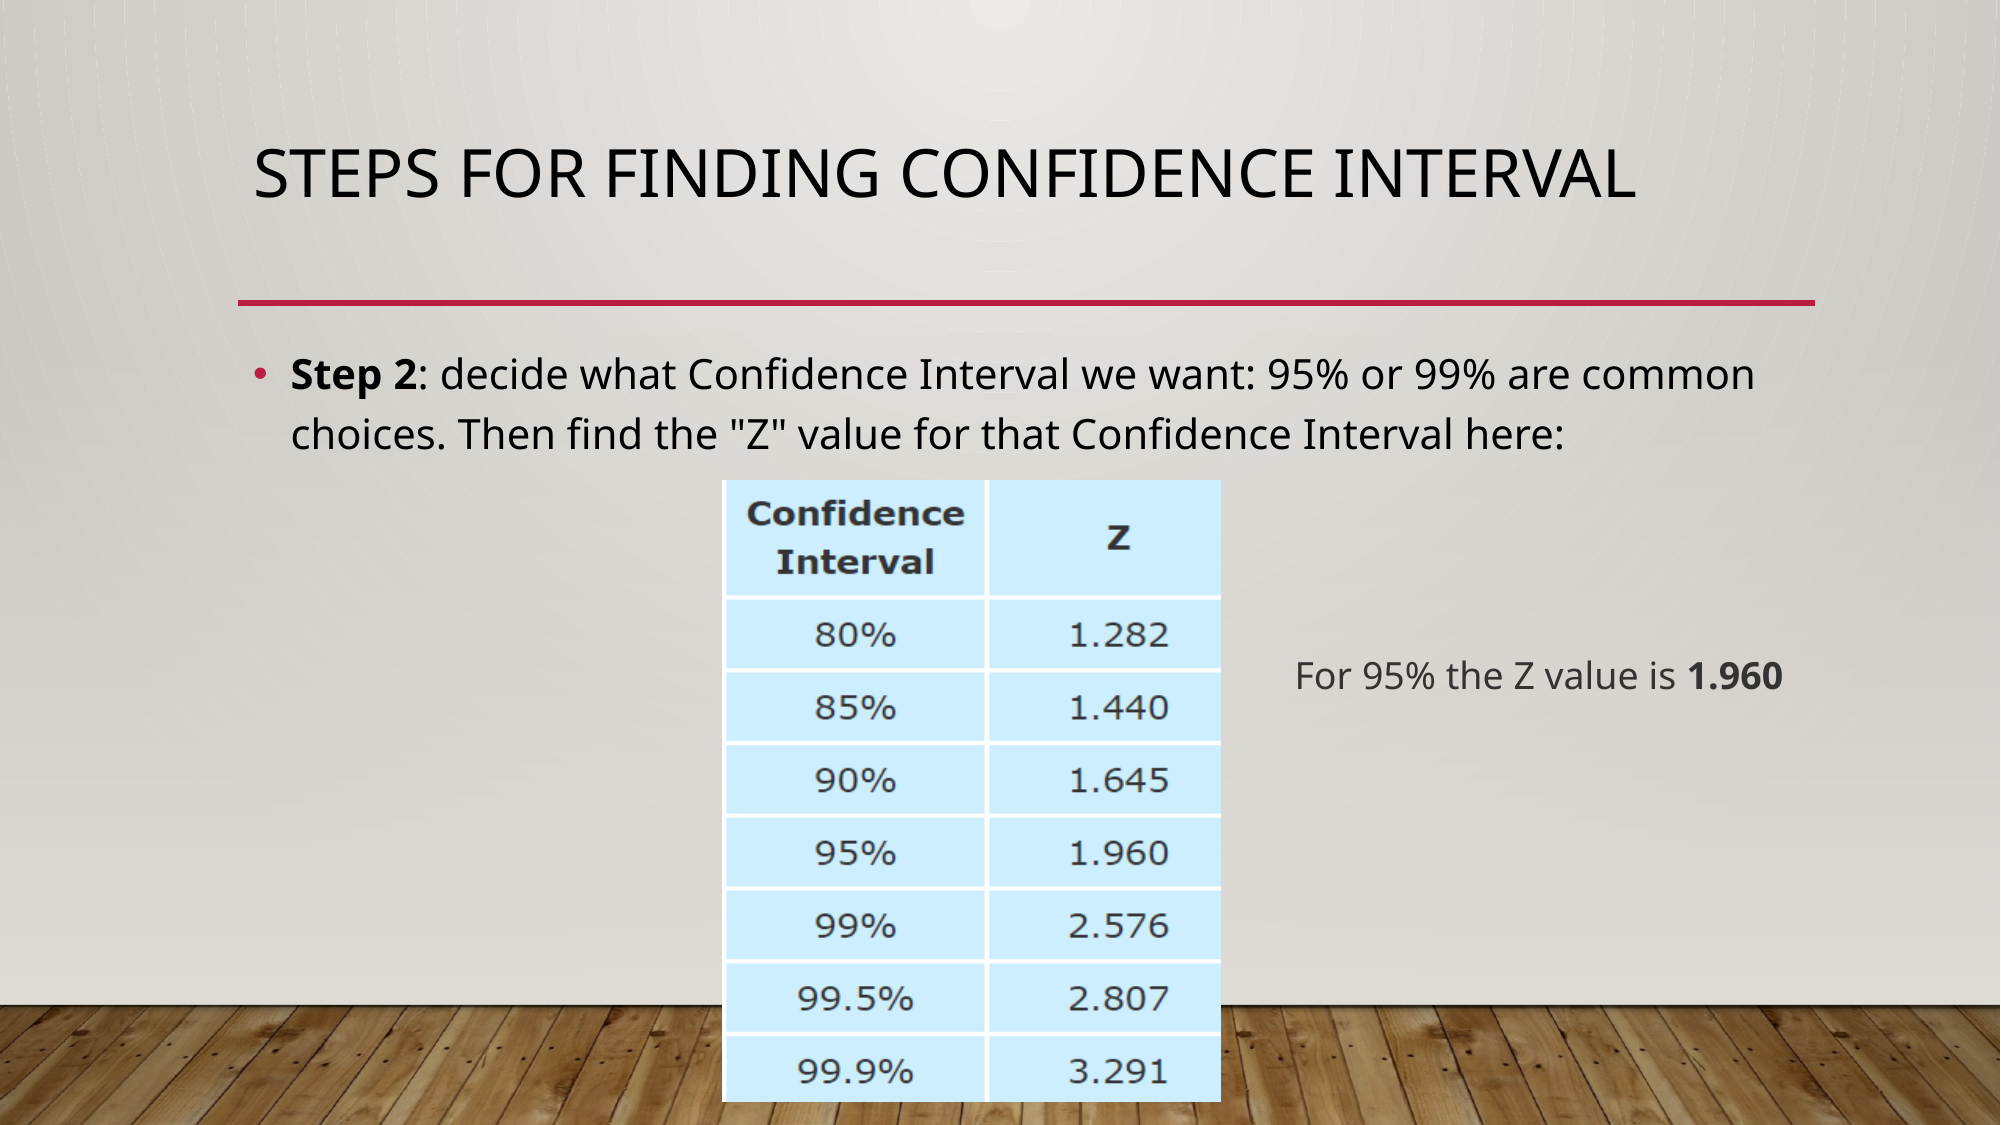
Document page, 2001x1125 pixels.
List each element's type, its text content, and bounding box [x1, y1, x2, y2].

list Step 2: decide what Confidence Interval we want: 95% or 99% are common choices. Then find the "Z" value for that Confidence Interval here: [238, 330, 1814, 481]
text_box For 95% the Z value is 1.960 [1279, 644, 1799, 705]
title Steps for finding Confidence Interval [238, 131, 1814, 305]
picture [0, 480, 2000, 1125]
